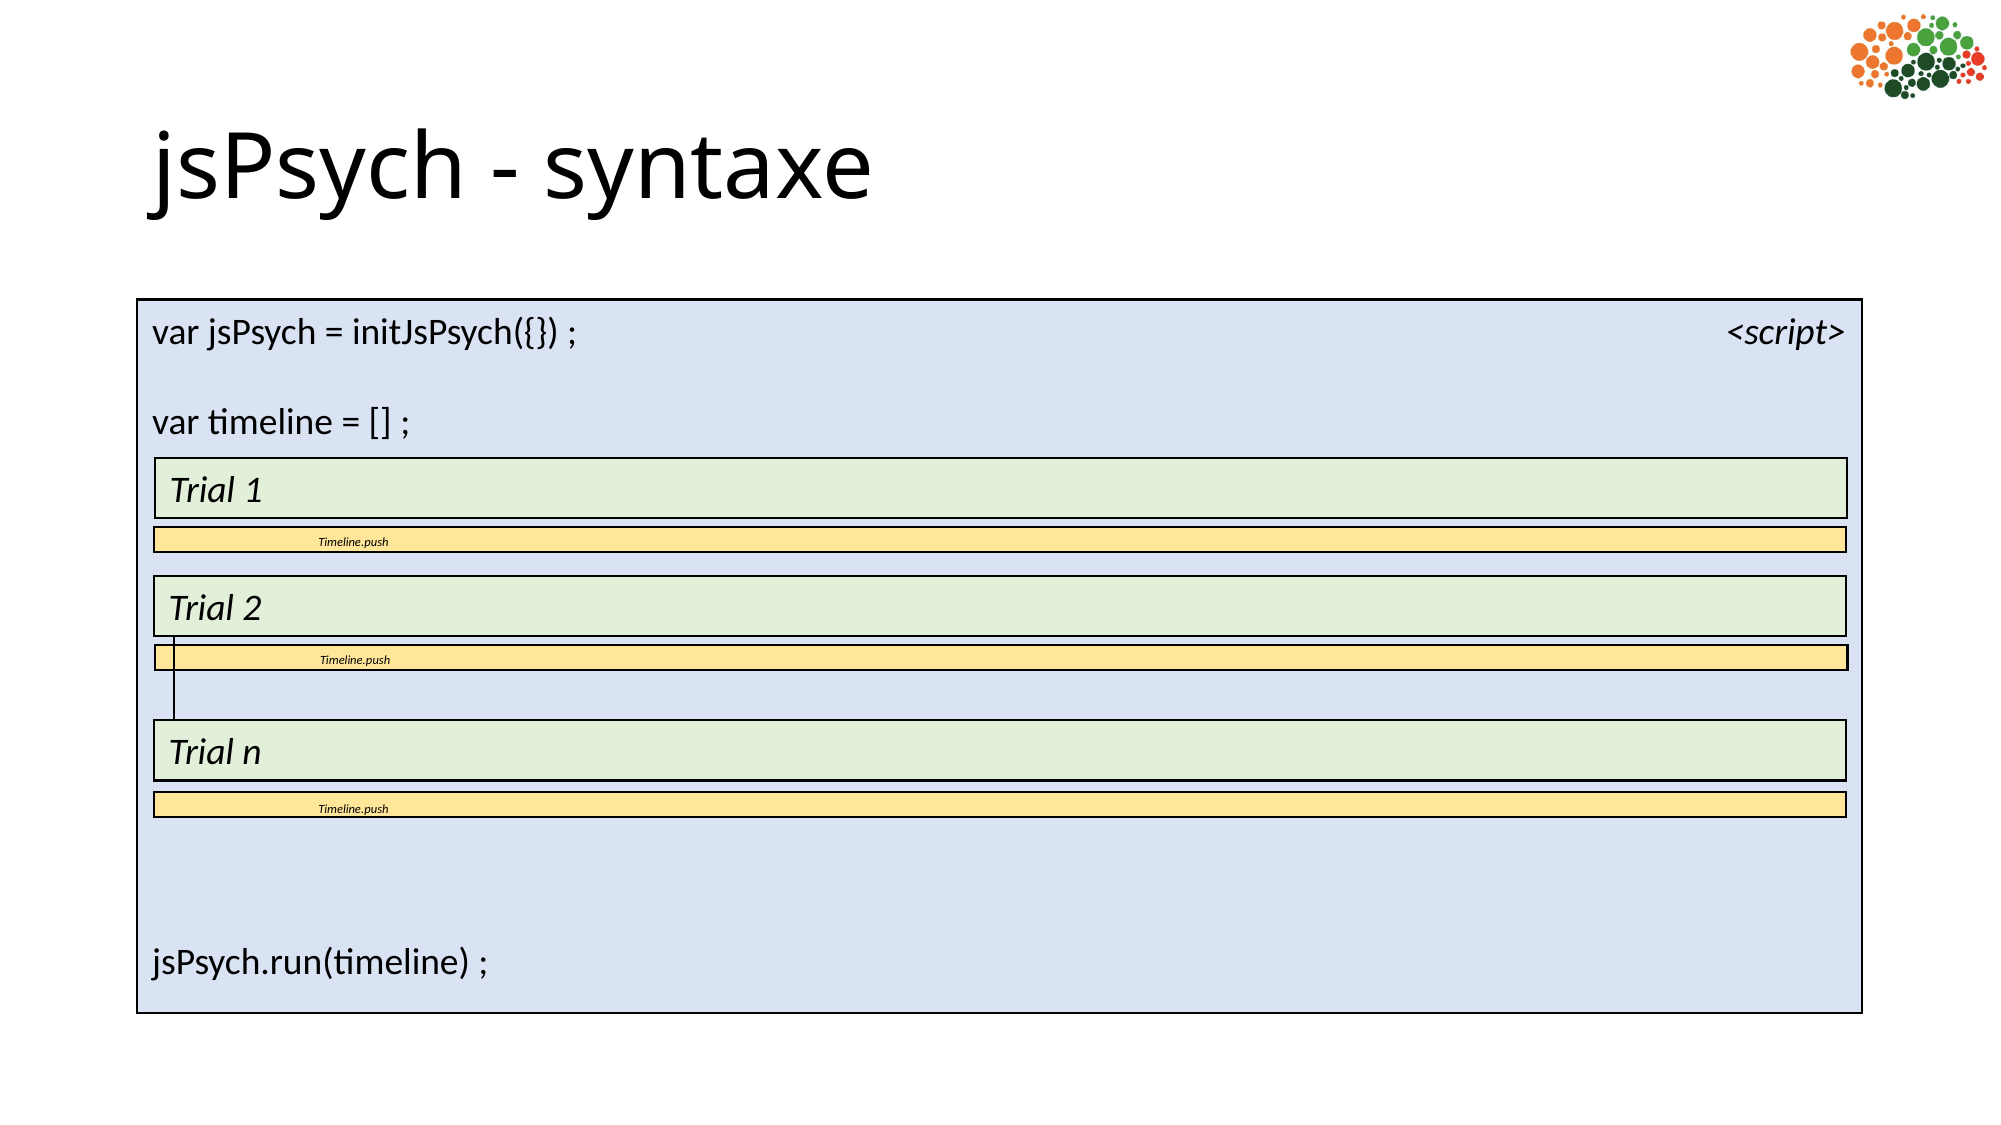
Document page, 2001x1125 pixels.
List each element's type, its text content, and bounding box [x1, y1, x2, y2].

text_box var jsPsych = initJsPsych({}) ; var timeline = [] ; jsPsych.run(timeline) ; [136, 298, 1863, 1014]
text_box Timeline.push [175, 644, 1849, 671]
text_box Trial n [153, 719, 1847, 782]
title jsPsych - syntaxe [137, 59, 1863, 278]
text_box Timeline.push [154, 644, 173, 671]
picture [1831, 0, 2000, 113]
text_box Trial 2 [153, 575, 1847, 637]
text_box Timeline.push [153, 526, 1847, 553]
text_box <script> [1710, 299, 1861, 360]
text_box Timeline.push [153, 791, 1847, 818]
text_box Trial 1 [154, 457, 1848, 519]
